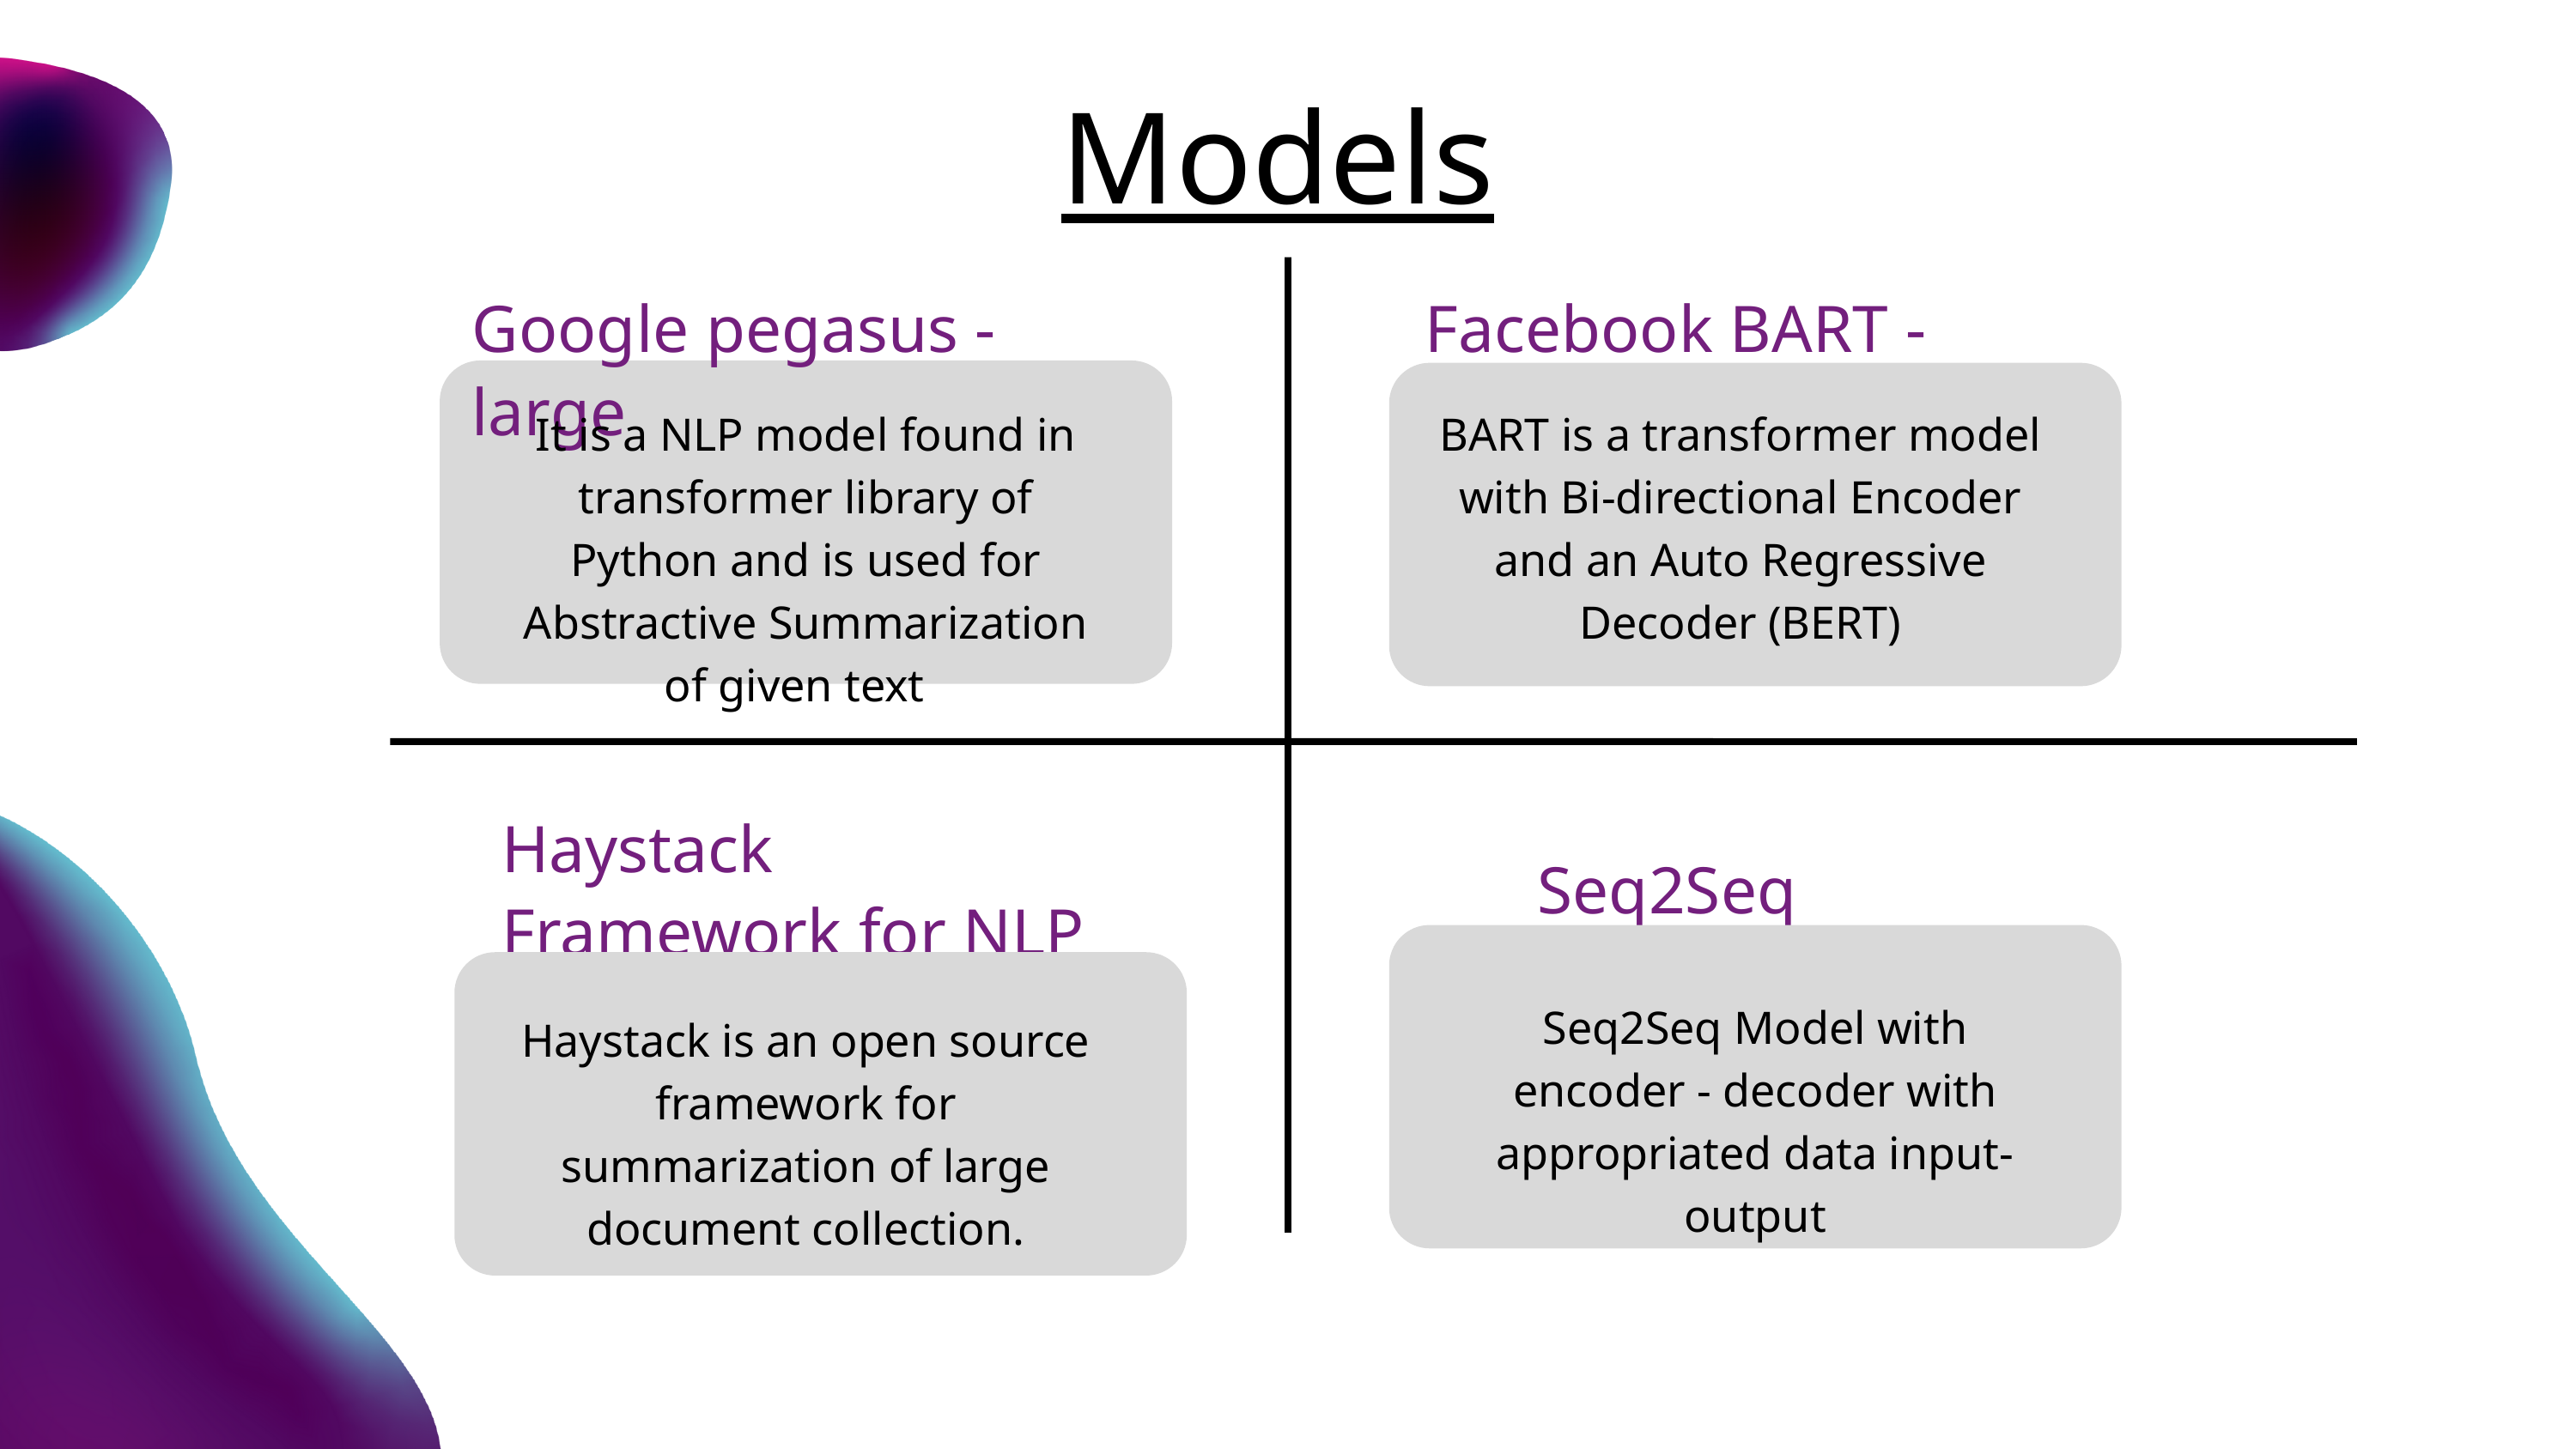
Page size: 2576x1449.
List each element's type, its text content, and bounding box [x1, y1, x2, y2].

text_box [453, 951, 1188, 1276]
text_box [1388, 362, 2122, 687]
text_box Google pegasus - large [471, 281, 1110, 359]
picture [0, 809, 501, 1449]
text_box Models [1060, 80, 1509, 230]
picture [0, 0, 221, 363]
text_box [439, 360, 1173, 684]
text_box Facebook BART - large [1425, 281, 2087, 361]
text_box Haystack Framework for NLP [501, 802, 1110, 950]
text_box It is a NLP model found in transformer library of Python and is used for Abstractive Summarization of given text [501, 690, 1110, 711]
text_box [1388, 925, 2122, 1249]
text_box Seq2Seq Model [1537, 843, 1973, 923]
